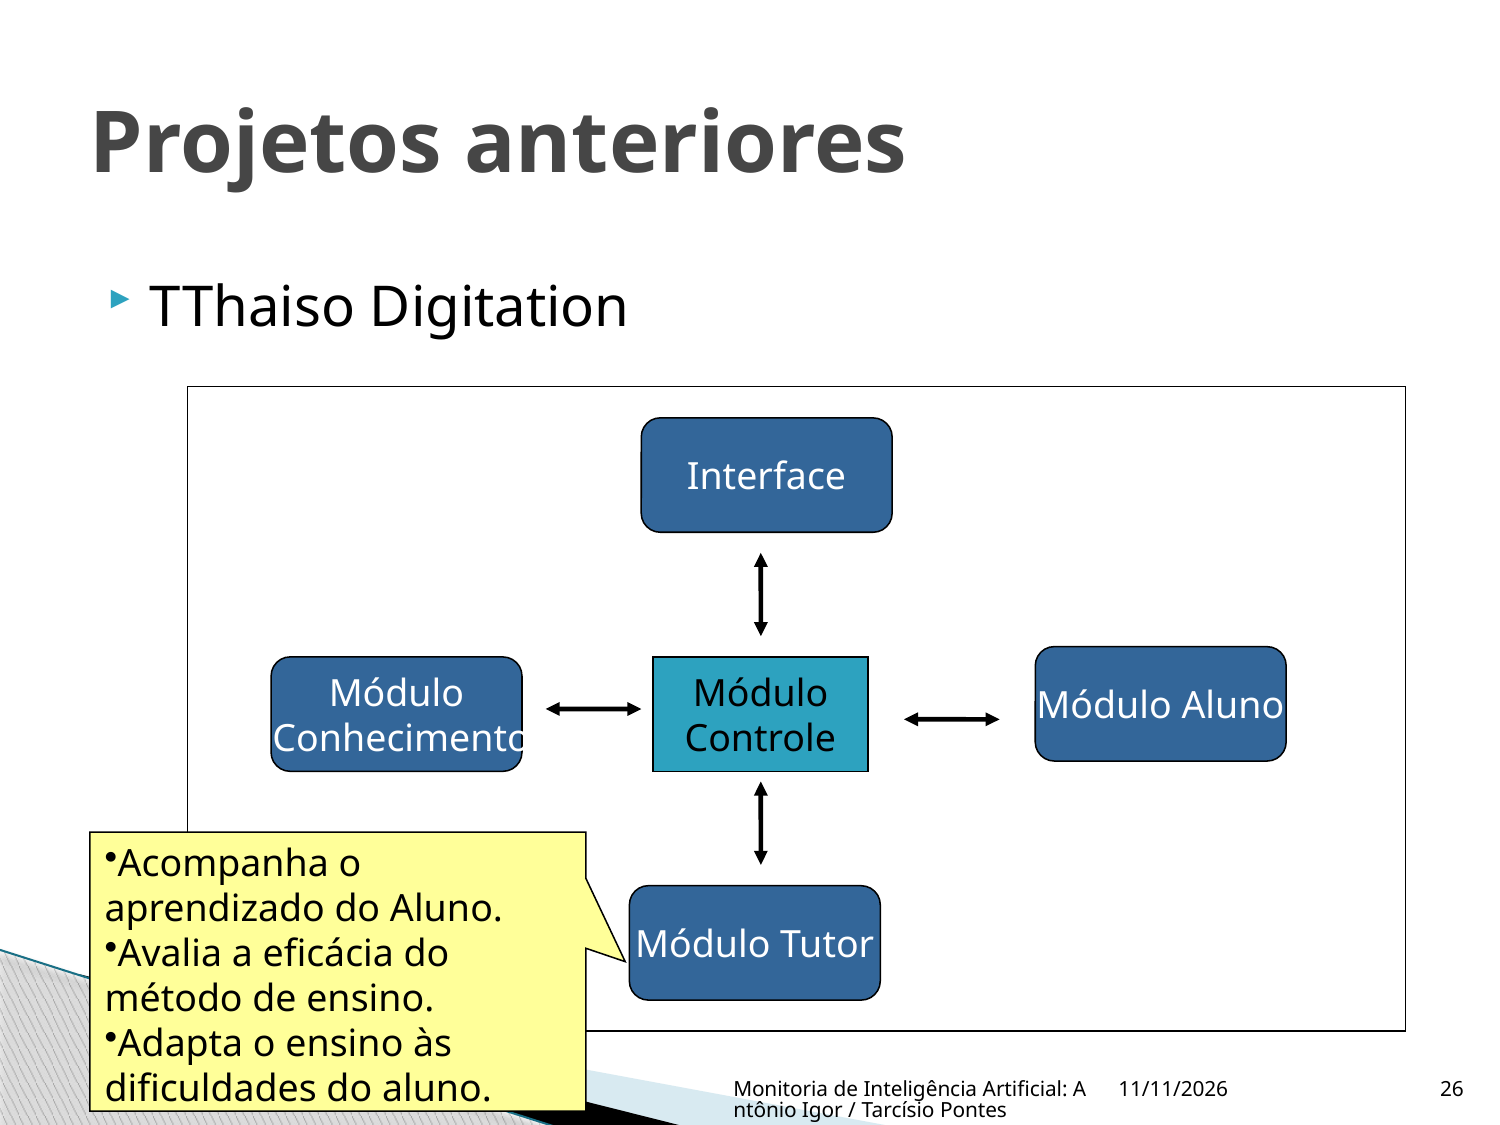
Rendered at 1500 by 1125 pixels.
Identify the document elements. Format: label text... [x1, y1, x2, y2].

slide_number 26 [1418, 1051, 1479, 1112]
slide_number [1105, 1051, 1418, 1112]
text_box Acompanha o aprendizado do Aluno. Avalia a eficácia do método de ensino. Adapta o ensino às dificuldades do aluno. [89, 832, 586, 1112]
list TThaiso Digitation [75, 262, 1425, 375]
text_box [187, 386, 1406, 1032]
footer Monitoria de Inteligência Artificial: Antônio Igor / Tarcísio Pontes [718, 1051, 1105, 1112]
title Projetos anteriores [75, 45, 1425, 233]
